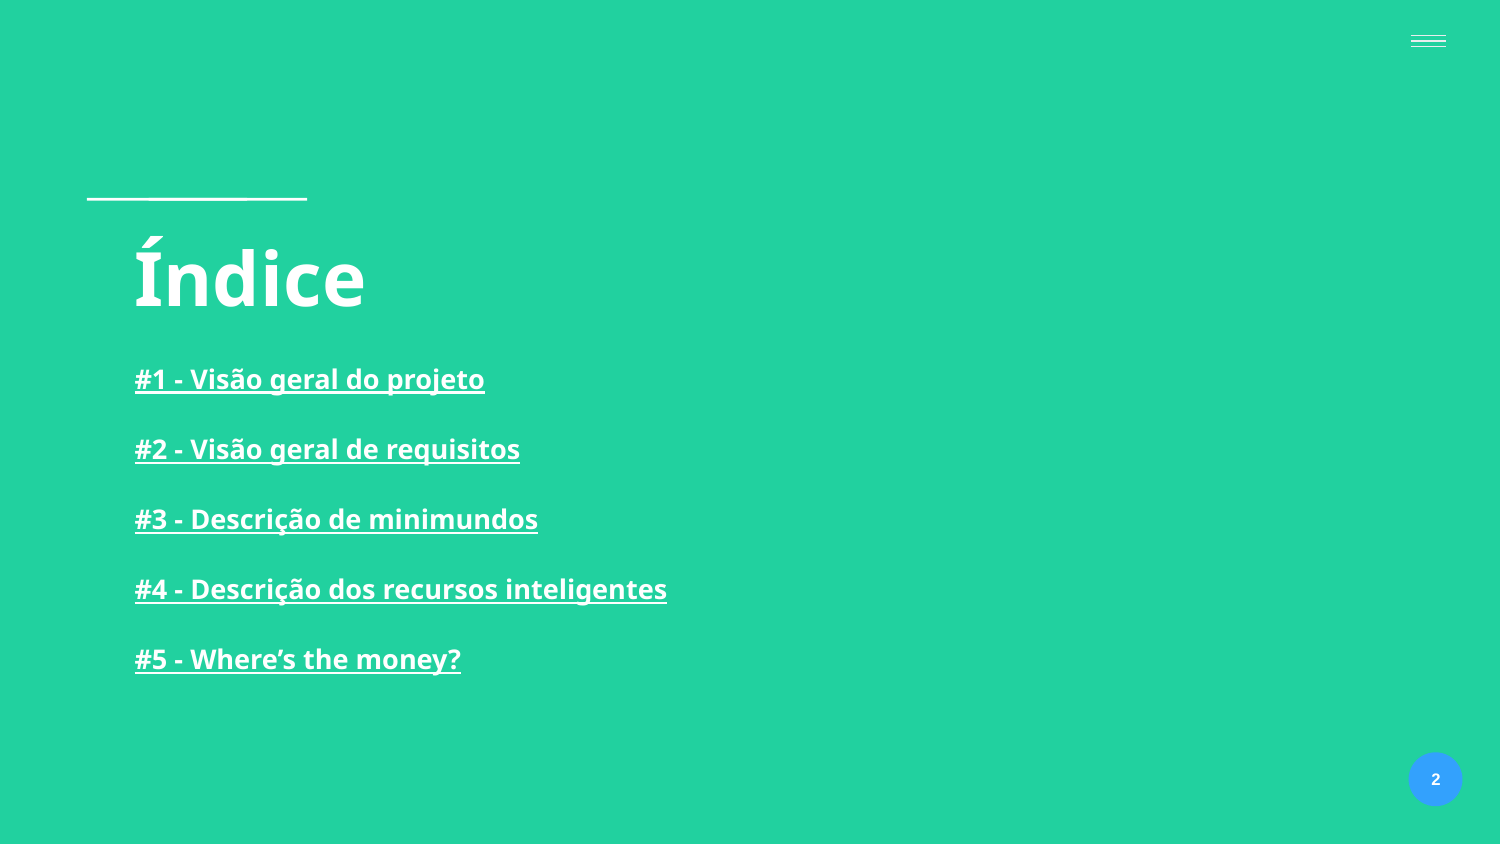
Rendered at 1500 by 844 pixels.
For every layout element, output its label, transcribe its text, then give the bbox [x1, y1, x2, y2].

text_box 2 [1408, 752, 1463, 807]
title Índice [119, 216, 1381, 466]
text_box #1 - Visão geral do projeto #2 - Visão geral de requisitos #3 - Descrição de minimundos #4 - Descrição dos recursos inteligentes #5 - Where’s the money? [119, 347, 1316, 753]
